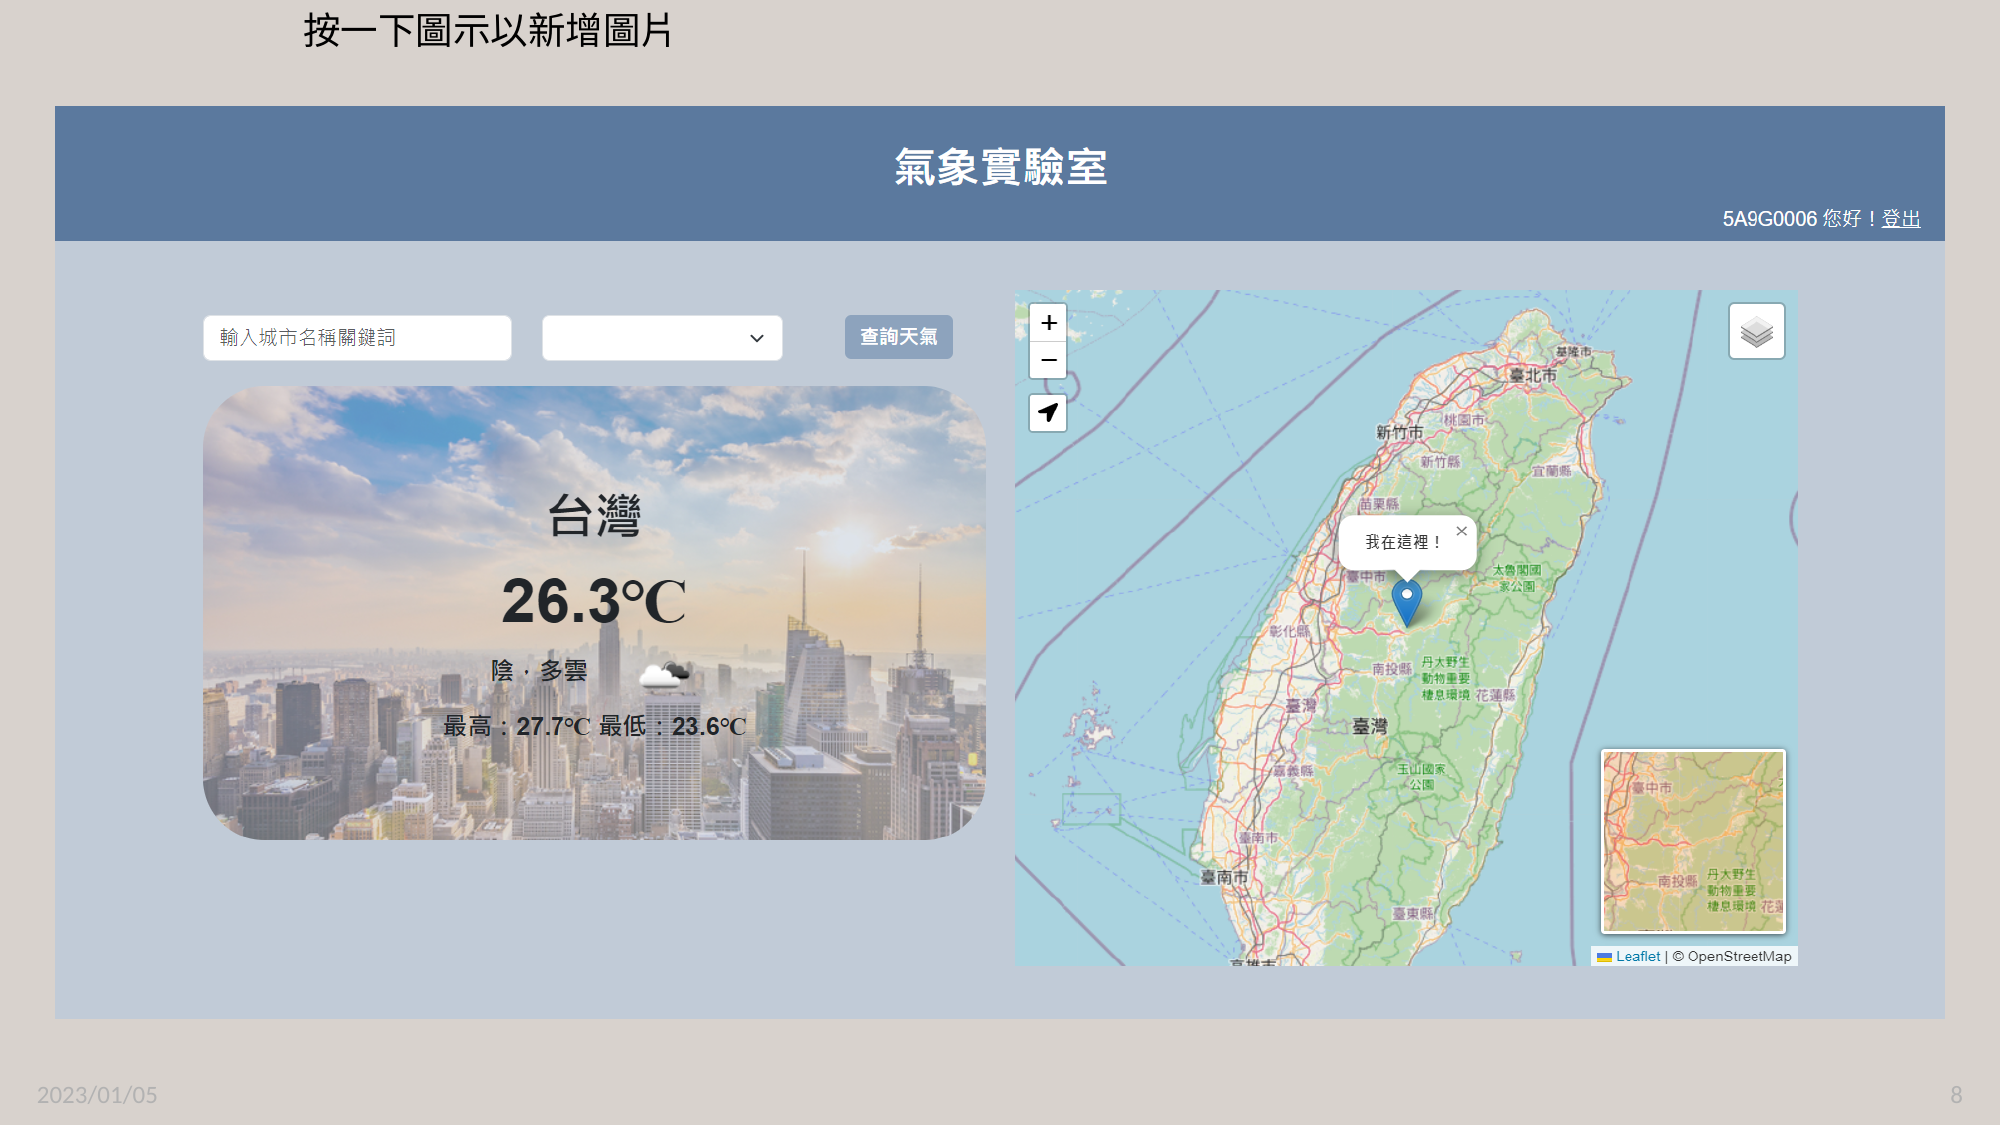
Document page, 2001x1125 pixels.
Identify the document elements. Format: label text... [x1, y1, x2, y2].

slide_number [21, 1064, 472, 1124]
slide_number 8 [1897, 1064, 1979, 1124]
picture [55, 0, 1945, 1050]
